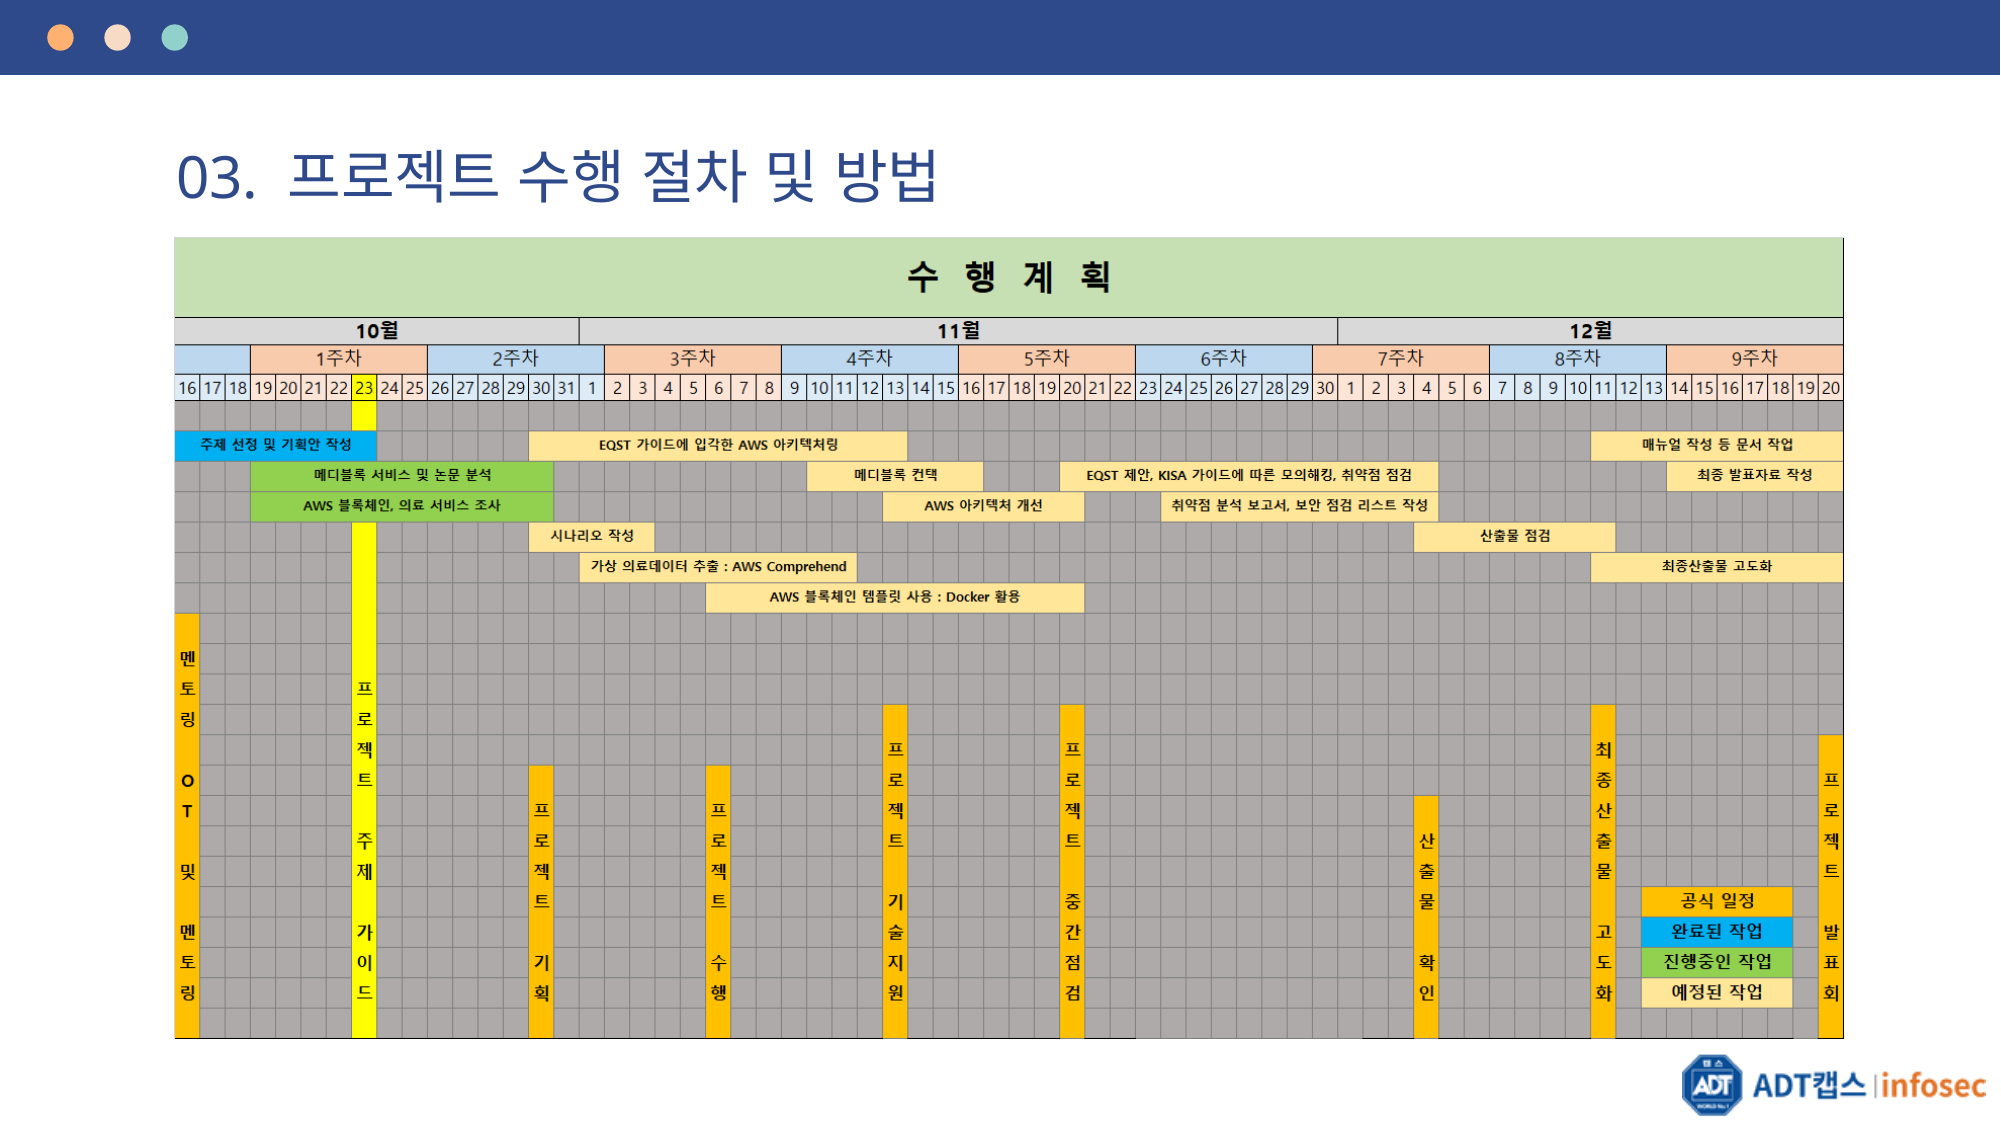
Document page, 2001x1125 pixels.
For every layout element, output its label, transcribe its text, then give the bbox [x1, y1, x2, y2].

picture [1682, 1052, 1986, 1118]
title 03. 프로젝트 수행 절차 및 방법 [156, 120, 1844, 223]
picture [174, 237, 1844, 1039]
